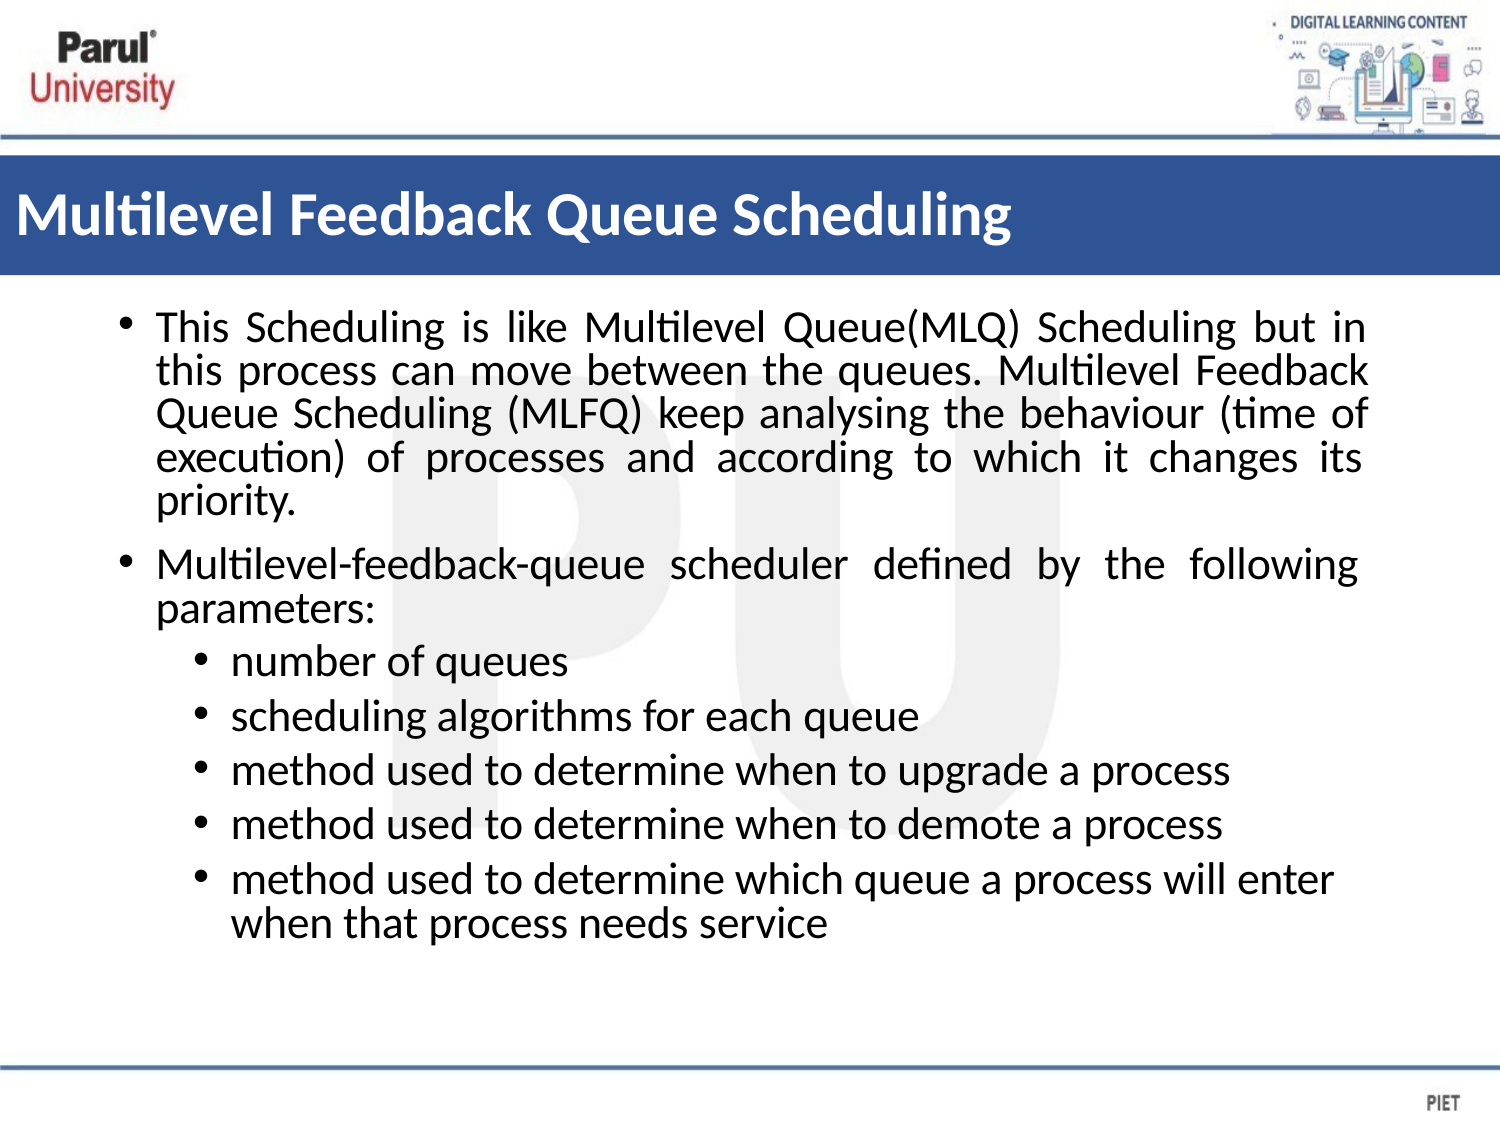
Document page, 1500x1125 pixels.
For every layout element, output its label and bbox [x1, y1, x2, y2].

text_box [0, 0, 1500, 1125]
